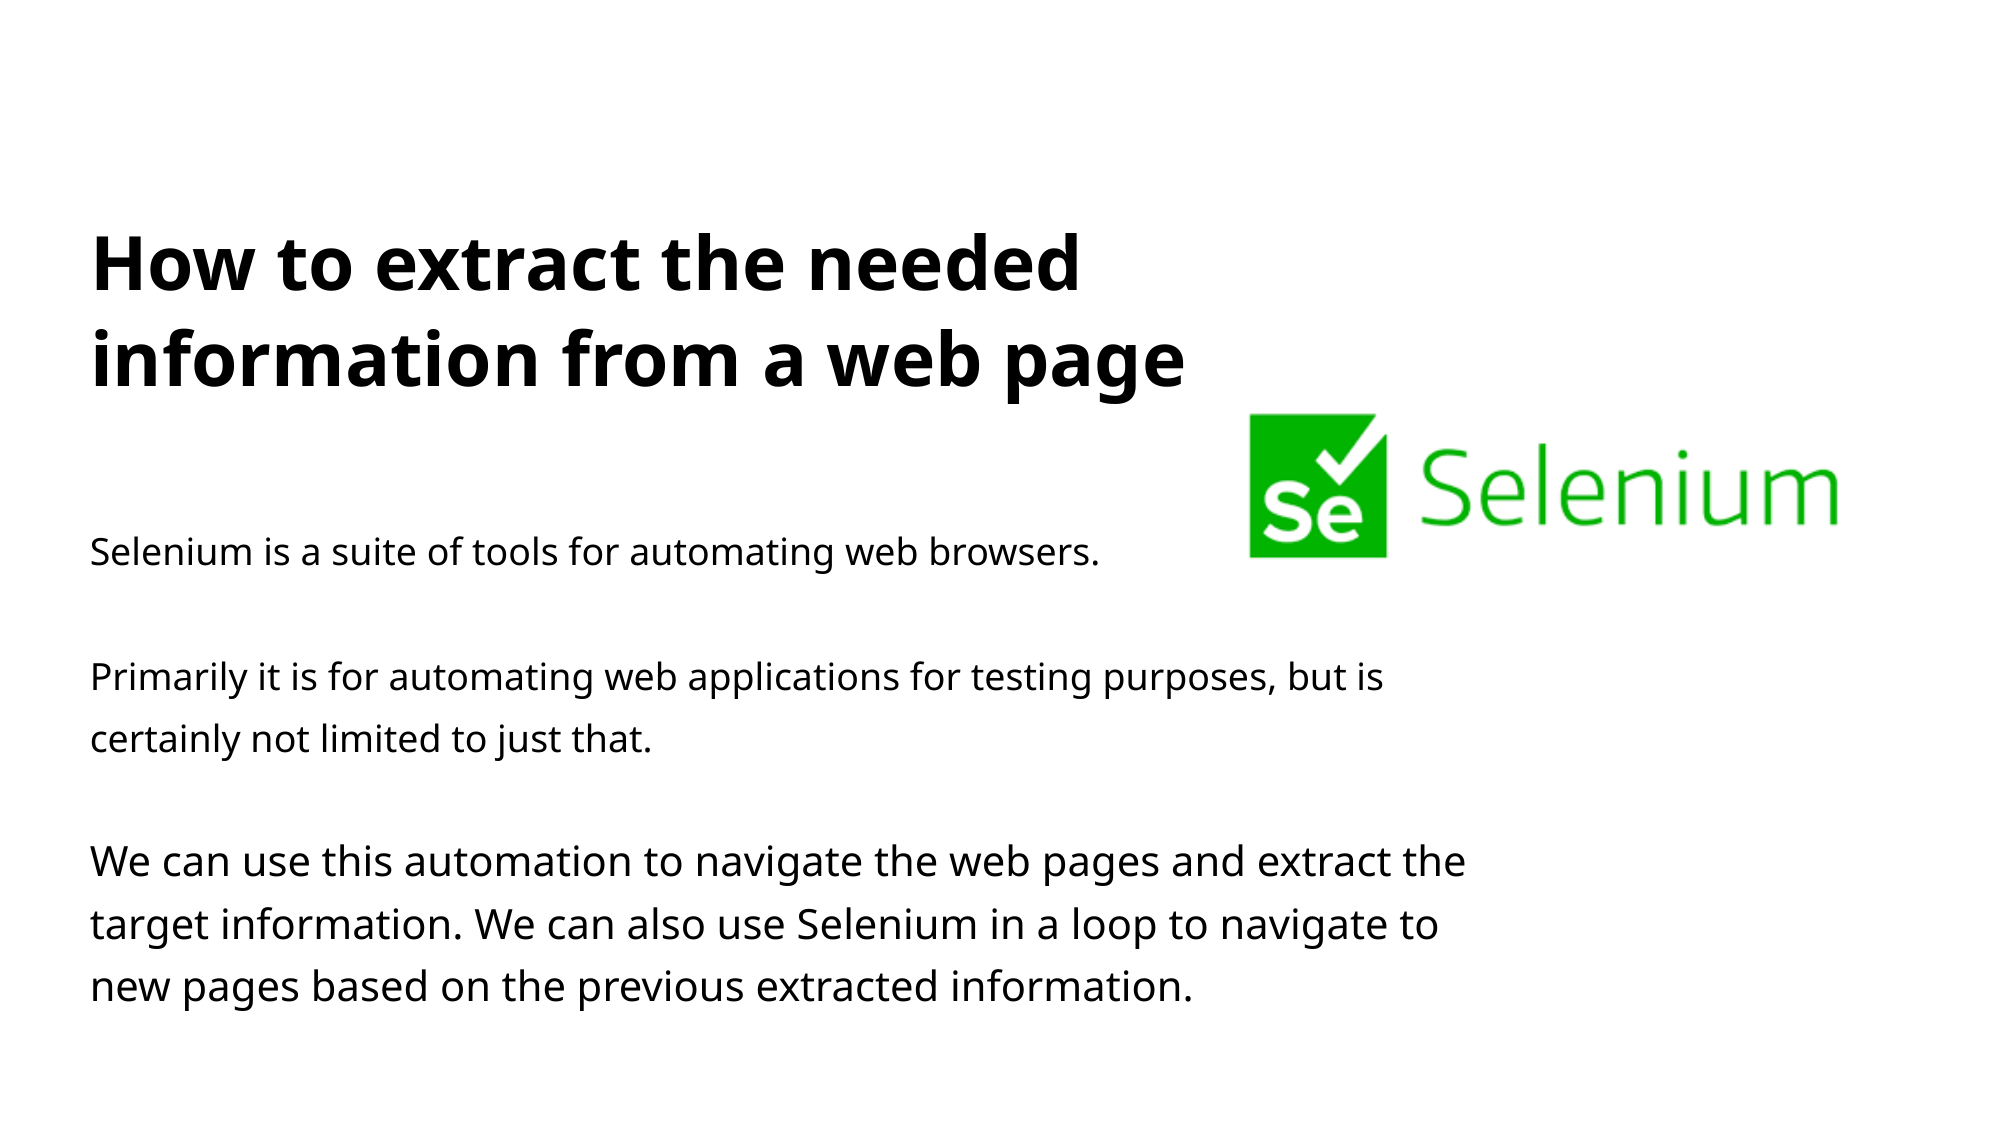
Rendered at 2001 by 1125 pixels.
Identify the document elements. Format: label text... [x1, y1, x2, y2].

picture [1226, 365, 1862, 607]
title How to extract the needed information from a web page [75, 149, 1373, 462]
list Selenium is a suite of tools for automating web browsers. Primarily it is for automating web applications for testing purposes, but is certainly not limited to just that. We can use this automation to navigate the web pages and extract the target information. We can also use Selenium in a loop to navigate to new pages based on the previous extracted information. [75, 510, 1500, 1010]
